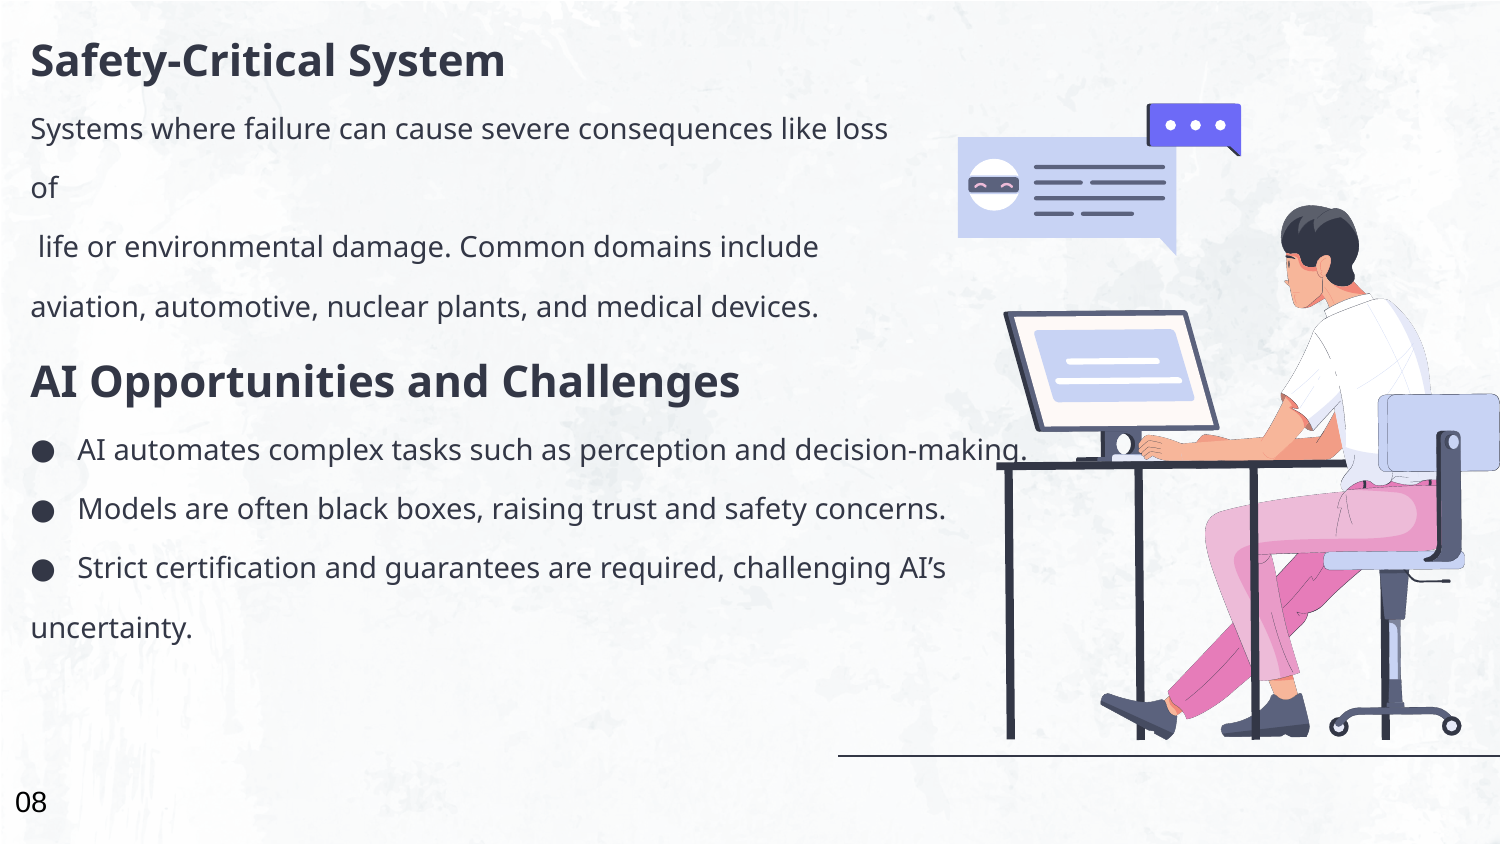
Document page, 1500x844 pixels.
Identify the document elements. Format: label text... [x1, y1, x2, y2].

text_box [957, 103, 1500, 741]
picture [2, 2, 1500, 844]
list Safety-Critical System Systems where failure can cause severe consequences like loss of life or environmental damage. Common domains include aviation, automotive, nuclear plants, and medical devices. [30, 31, 896, 314]
text_box 08 [0, 768, 70, 844]
text_box AI Opportunities and Challenges AI automates complex tasks such as perception and decision-making. Models are often black boxes, raising trust and safety concerns. Strict certification and guarantees are required, challenging AI’s uncertainty. [30, 352, 952, 678]
